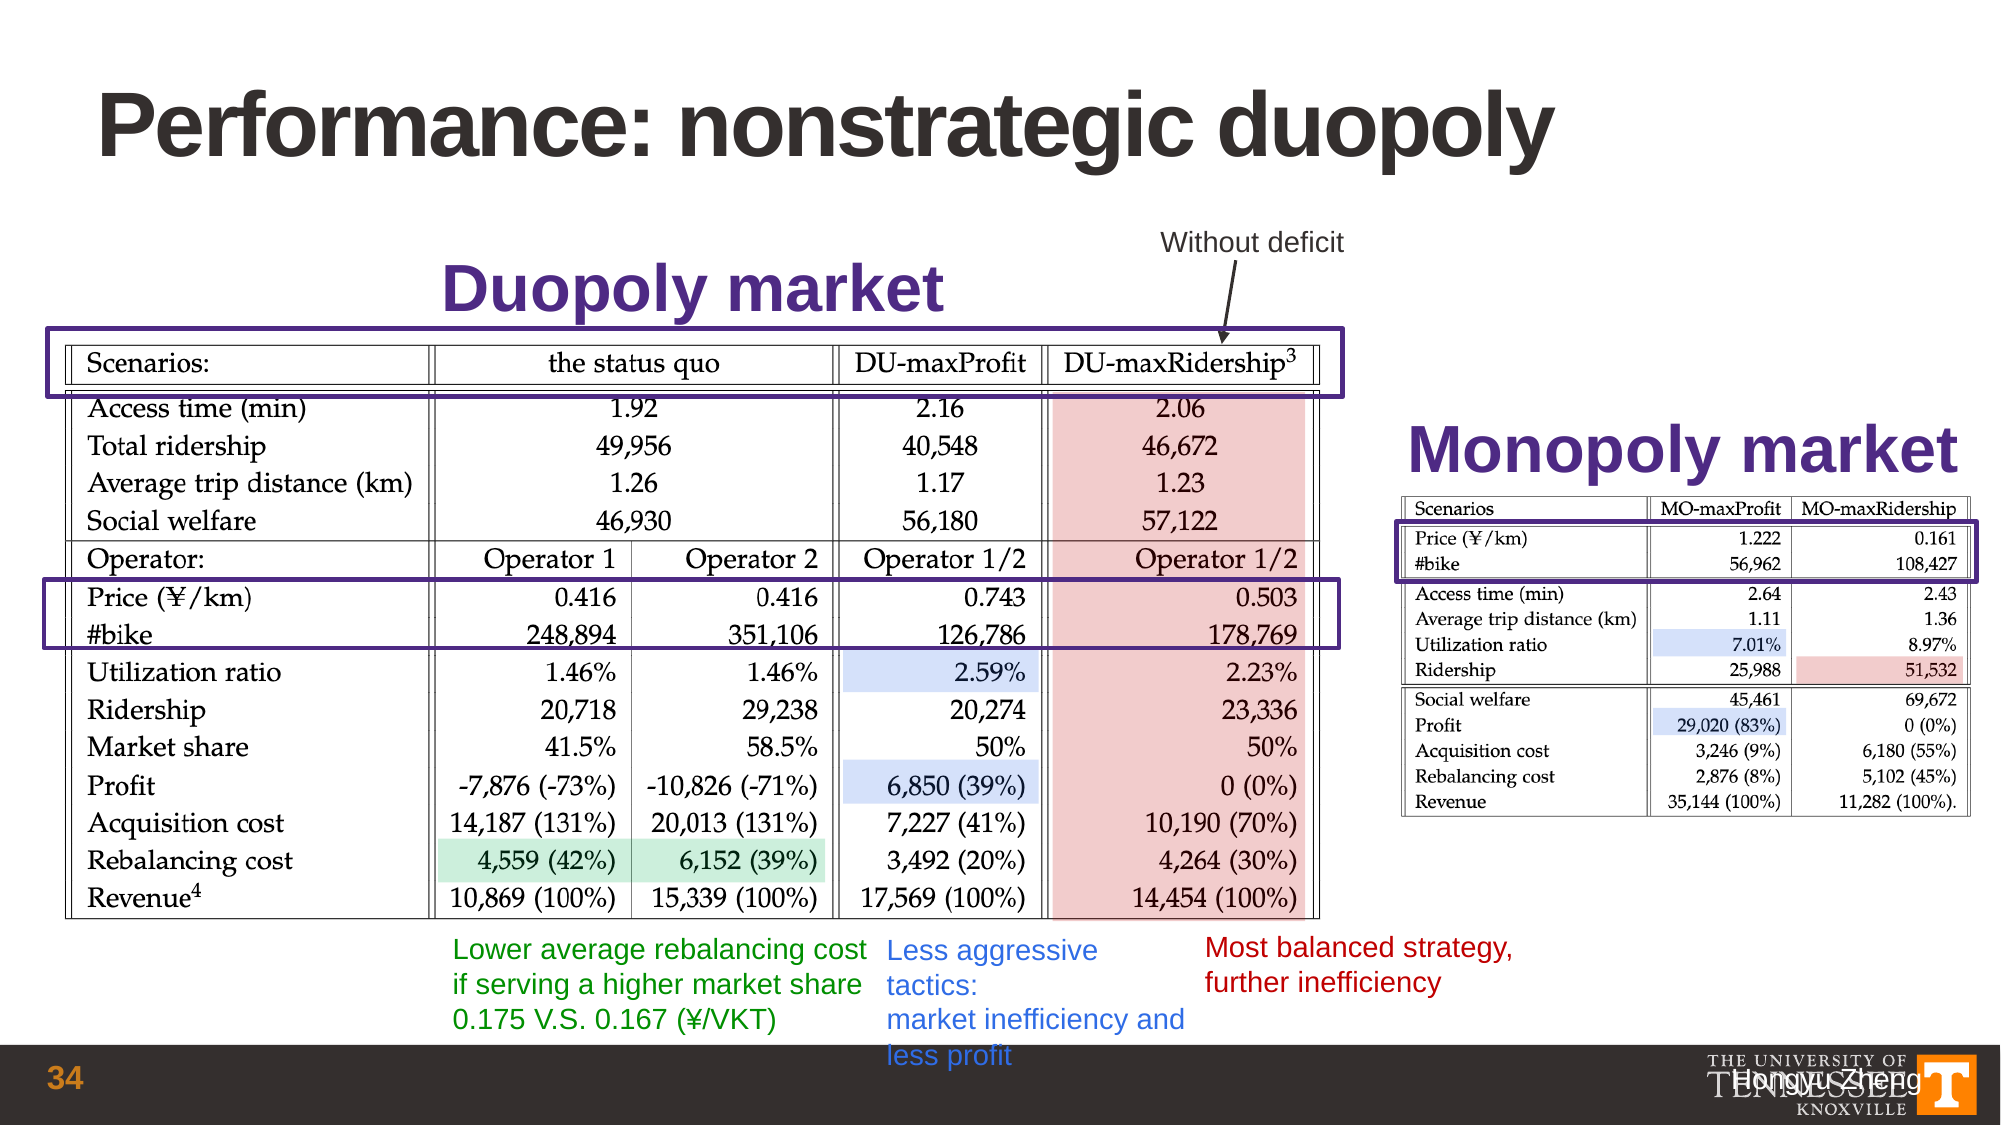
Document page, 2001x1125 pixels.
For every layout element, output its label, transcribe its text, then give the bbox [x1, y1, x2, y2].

text_box [1240, 326, 1345, 390]
text_box Monopoly market [1536, 398, 1974, 478]
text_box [842, 628, 1787, 1046]
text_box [437, 838, 837, 1045]
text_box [1221, 260, 1237, 345]
text_box [42, 577, 52, 650]
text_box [1052, 391, 1533, 1008]
picture [57, 332, 1333, 931]
picture [1533, 479, 1980, 826]
text_box Without deficit [1145, 216, 1397, 267]
text_box [45, 326, 1216, 399]
title Performance: nonstrategic duopoly [81, 46, 1925, 183]
footer Hongyu Zheng [1716, 1053, 1970, 1114]
slide_number 34 [29, 1046, 104, 1107]
text_box Duopoly market [426, 237, 961, 326]
